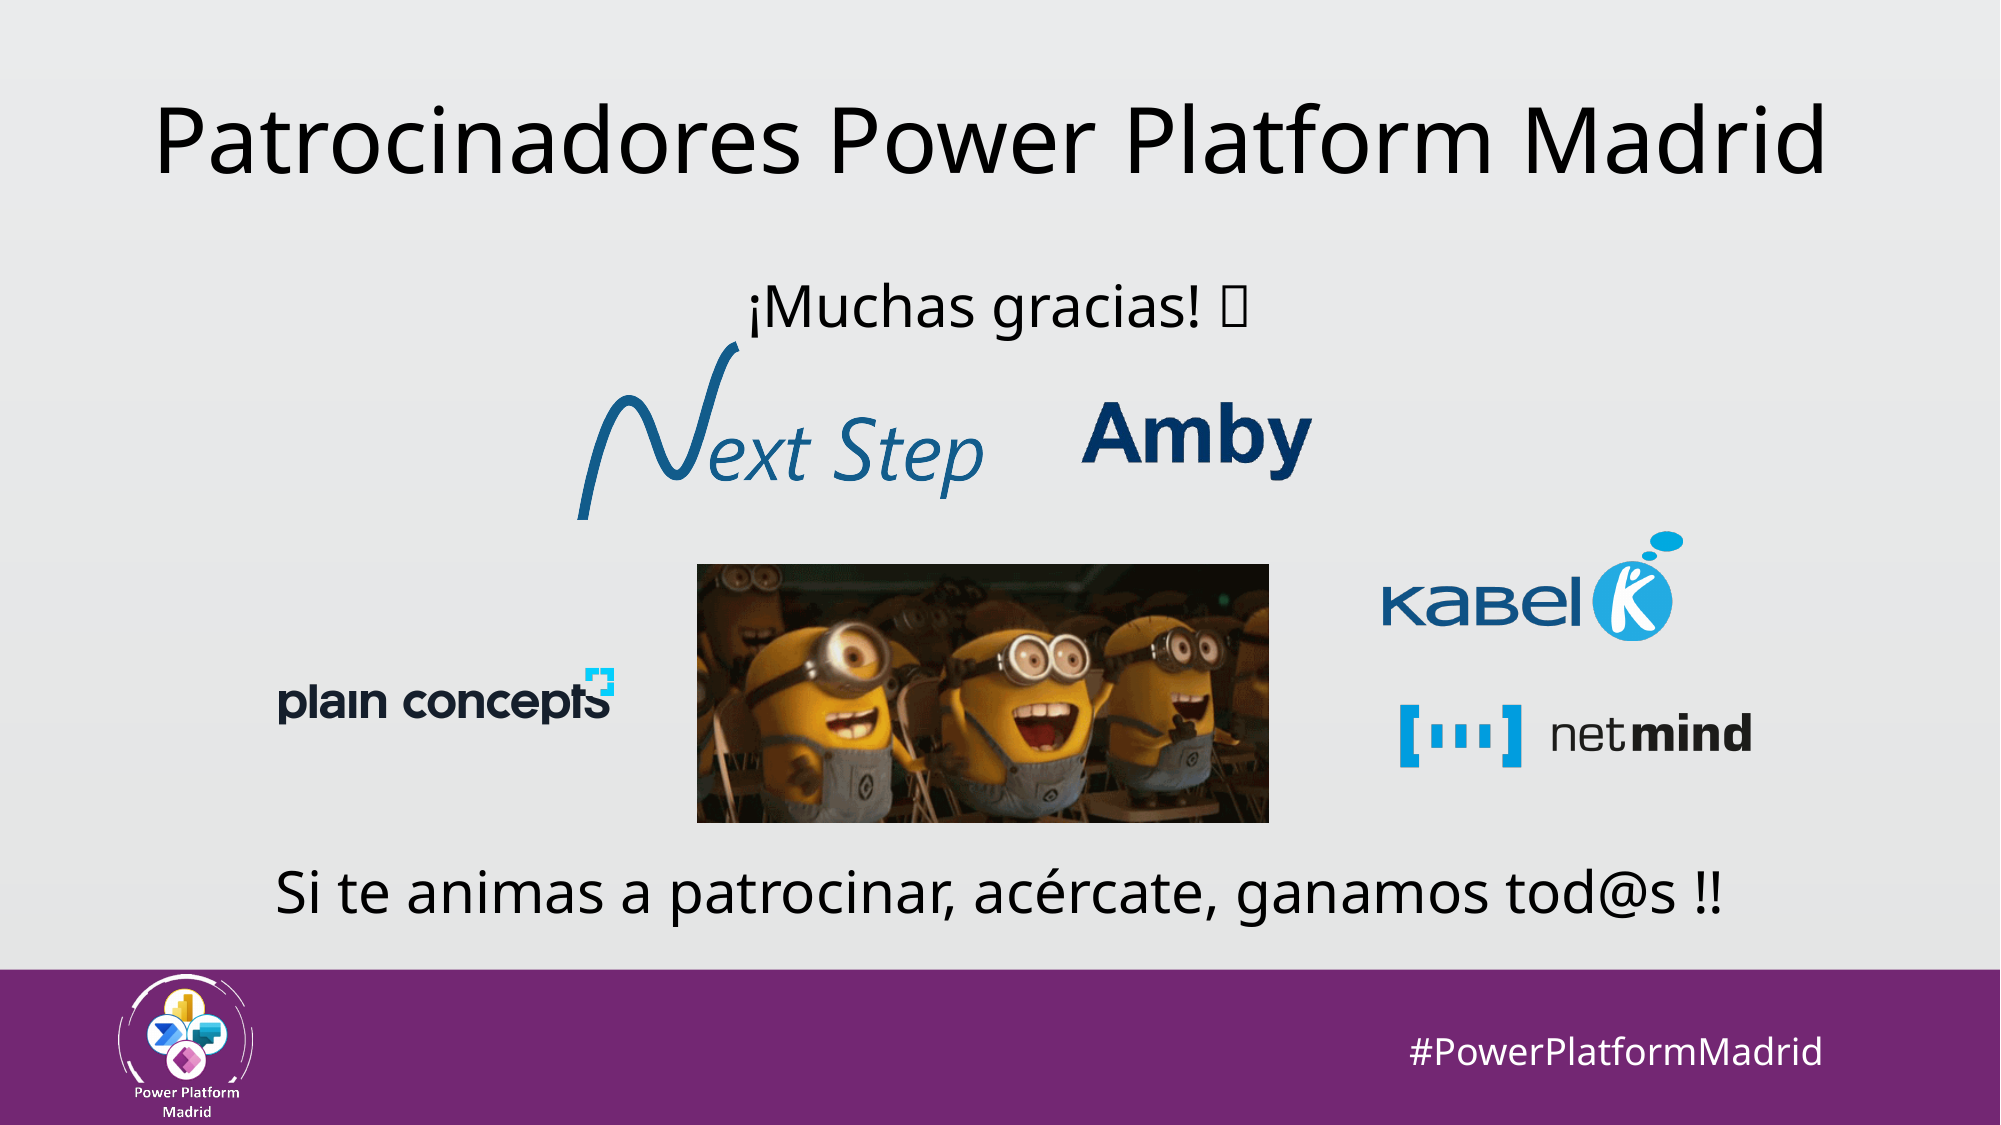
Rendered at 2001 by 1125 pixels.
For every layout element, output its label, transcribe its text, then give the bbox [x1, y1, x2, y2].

picture [1383, 681, 1768, 791]
picture [1383, 531, 1683, 641]
picture [1673, 531, 1683, 537]
picture [1071, 379, 1315, 482]
title Patrocinadores Power Platform Madrid [137, 59, 1863, 229]
text_box [338, 885, 1628, 946]
picture [577, 341, 984, 520]
picture [118, 974, 253, 1125]
picture [226, 665, 667, 726]
picture [697, 564, 1269, 823]
list ¡Muchas gracias!  Si te animas a patrocinar, acércate, ganamos tod@s !! [137, 269, 1863, 984]
